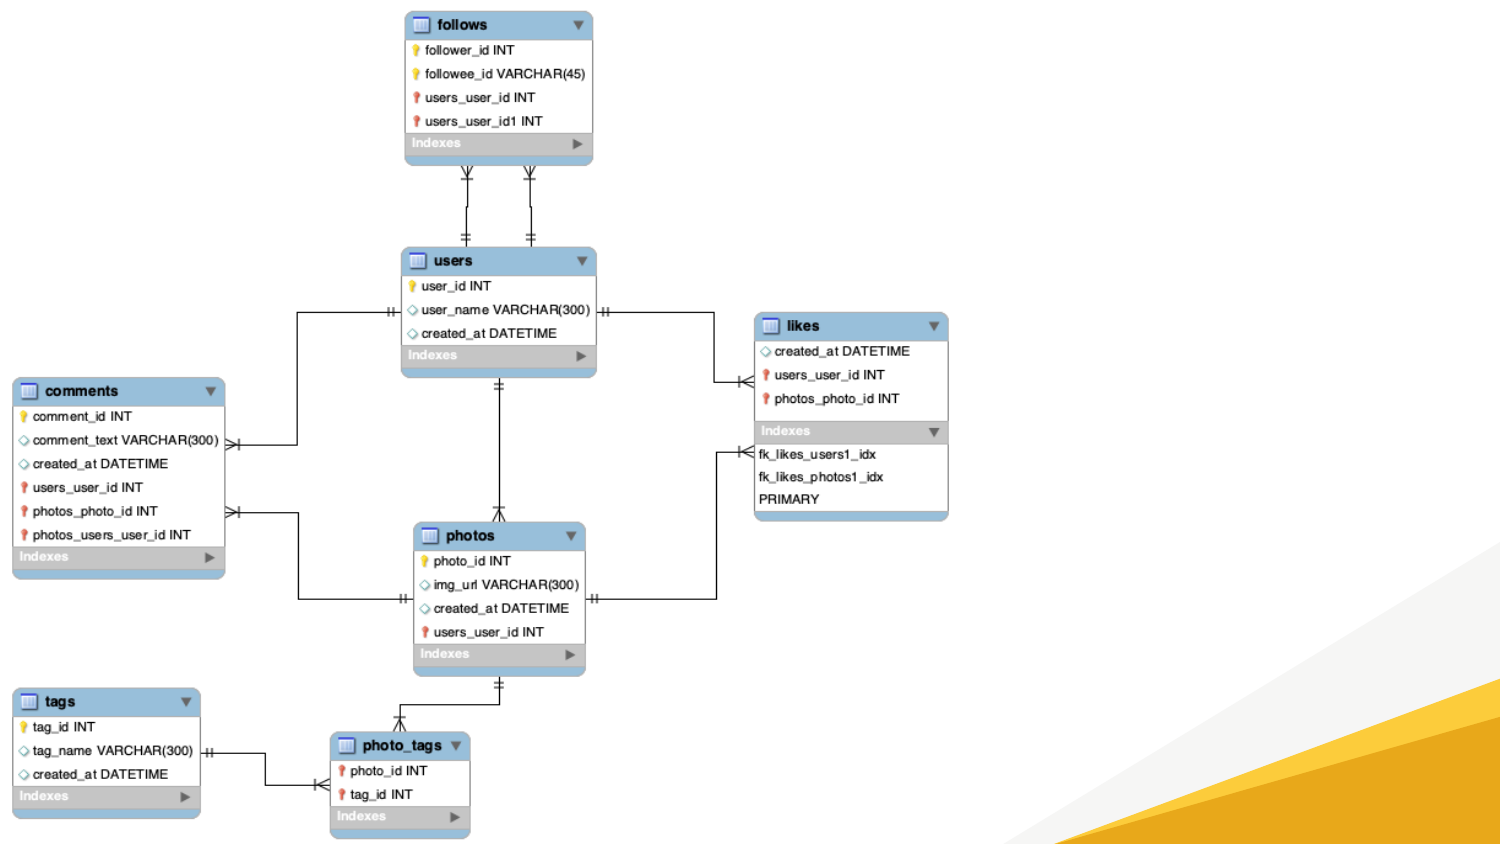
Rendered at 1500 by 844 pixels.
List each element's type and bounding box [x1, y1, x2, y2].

picture [0, 0, 960, 844]
